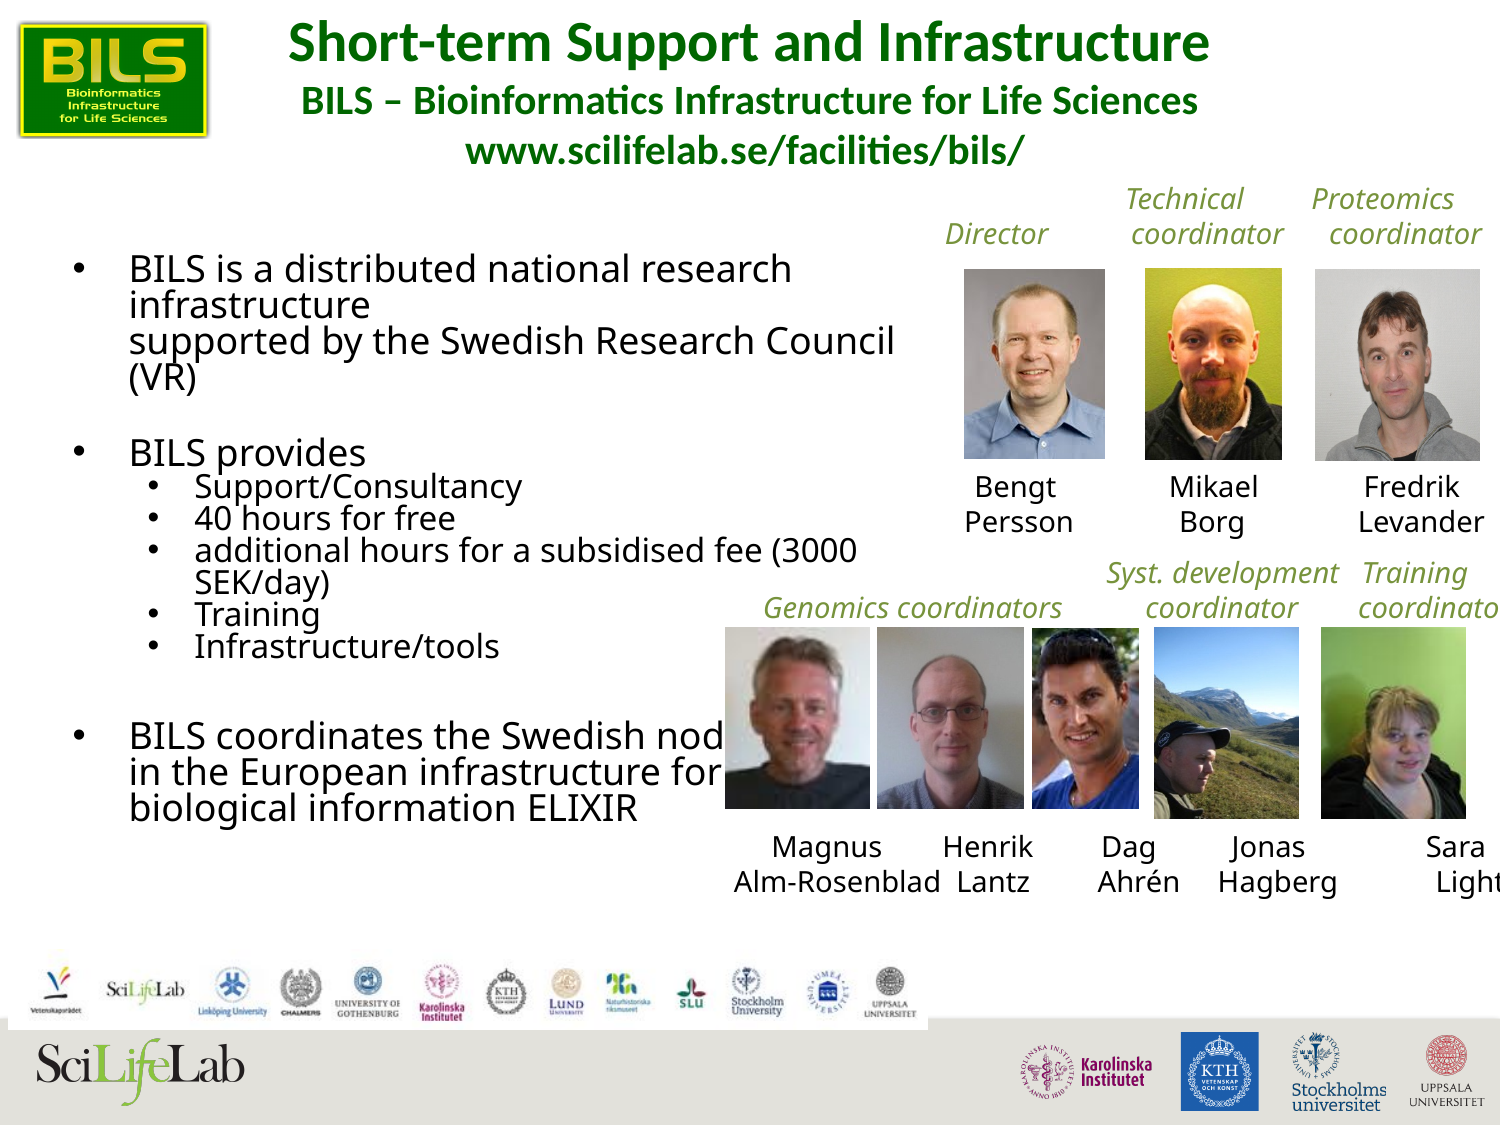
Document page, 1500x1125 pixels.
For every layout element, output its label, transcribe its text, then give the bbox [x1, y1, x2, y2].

text_box BILS is a distributed national research infrastructure supported by the Swedish Research Council (VR) BILS provides Support/Consultancy 40 hours for free additional hours for a subsidised fee (3000 SEK/day) Training Infrastructure/tools BILS coordinates the Swedish node in the European infrastructure for biological information ELIXIR [57, 246, 916, 948]
picture [1314, 269, 1480, 461]
text_box Technical Proteomics Director coordinator coordinator [915, 172, 1500, 258]
text_box Syst. development Training Genomics coordinators coordinator coordinator [679, 546, 1500, 632]
picture [1144, 268, 1282, 460]
picture [1032, 628, 1139, 810]
text_box Magnus Henrik Dag Jonas Sara Alm-Rosenblad Lantz Ahrén Hagberg Light [719, 821, 1500, 941]
picture [725, 627, 870, 810]
picture [15, 19, 213, 139]
text_box Bengt Mikael Fredrik Persson Borg Levander [926, 461, 1500, 546]
picture [964, 269, 1105, 459]
picture [1154, 627, 1299, 819]
picture [877, 627, 1024, 809]
text_box Short-term Support and Infrastructure BILS – Bioinformatics Infrastructure for Life Sciences www.scilifelab.se/facilities/bils/ [0, 0, 1500, 181]
picture [7, 949, 928, 1030]
picture [1321, 627, 1466, 819]
